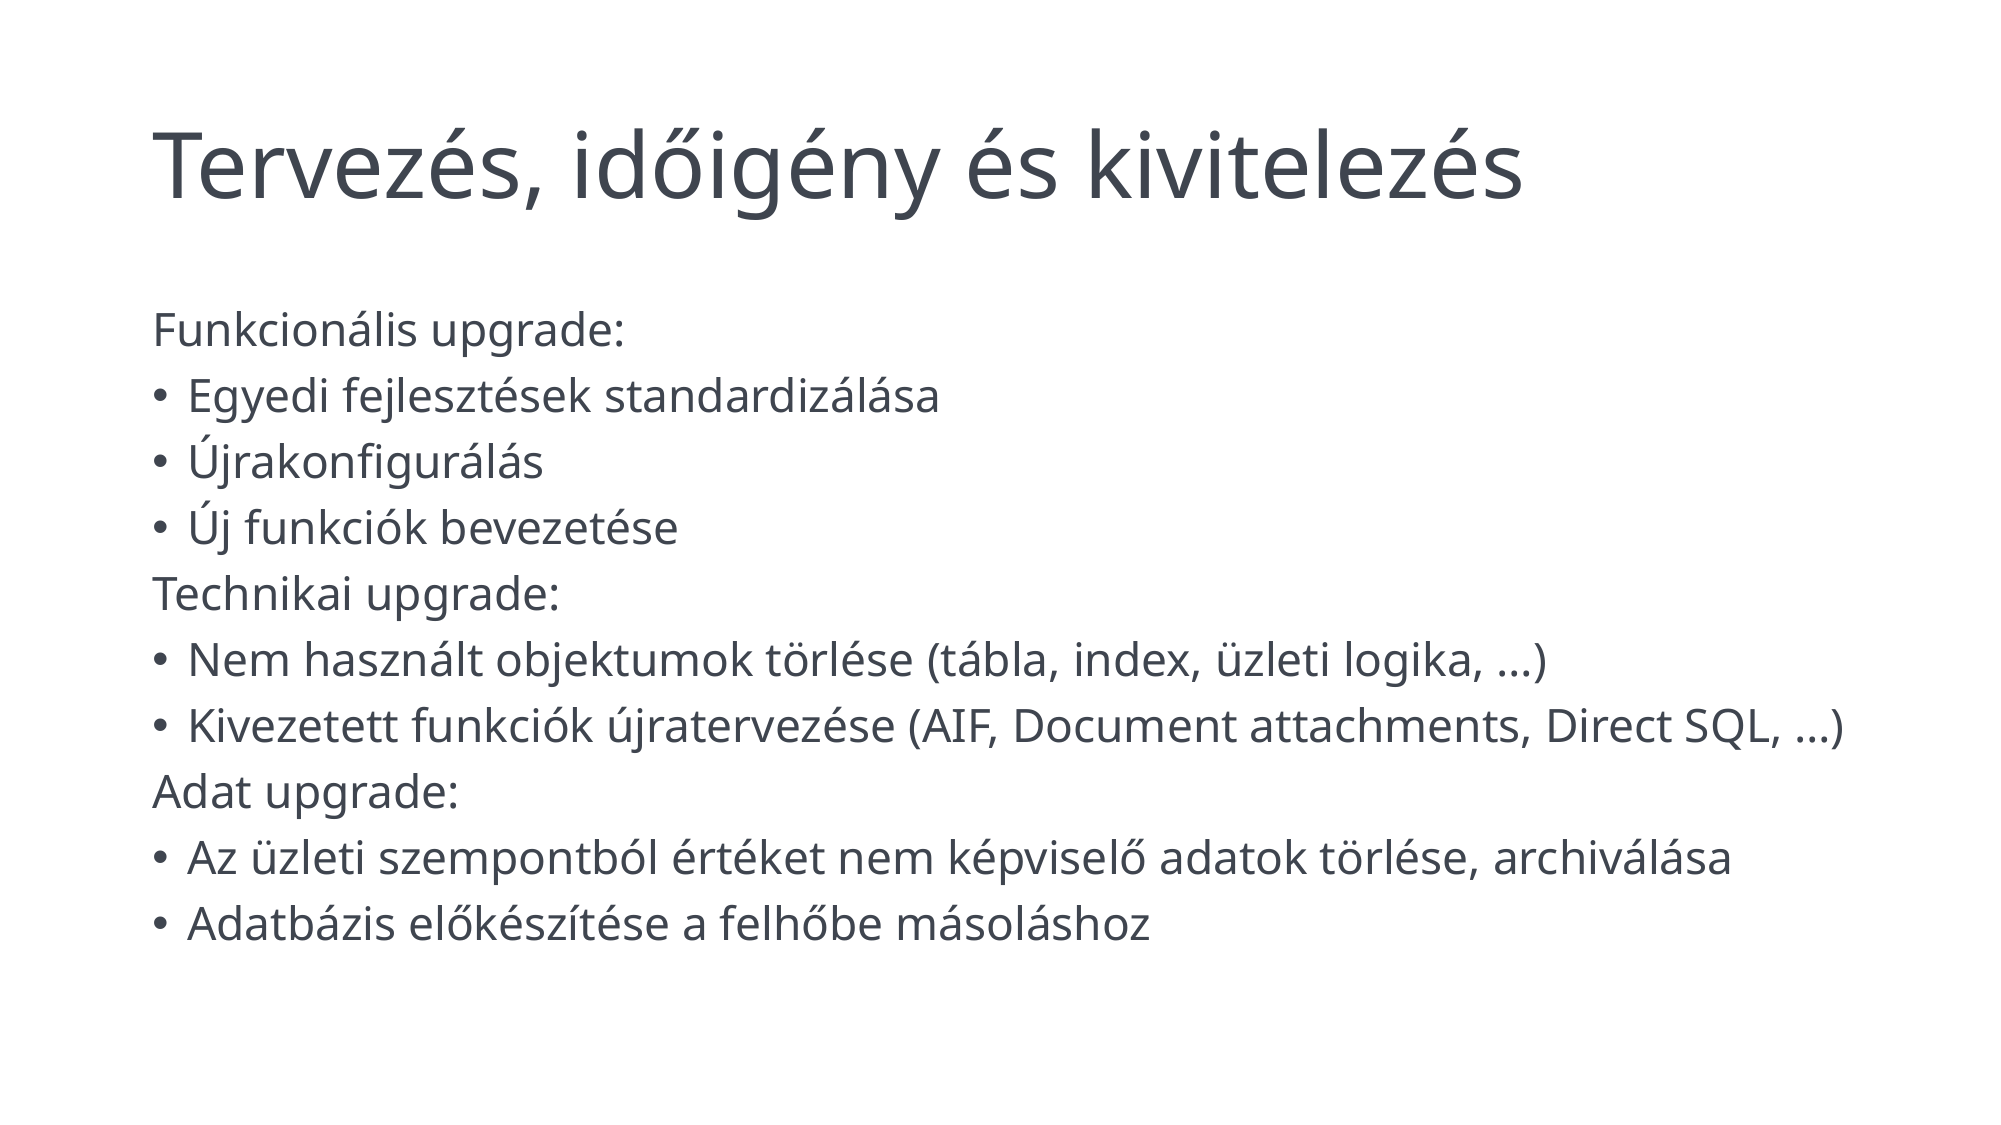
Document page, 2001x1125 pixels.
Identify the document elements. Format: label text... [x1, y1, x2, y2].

title Tervezés, időigény és kivitelezés [137, 59, 1863, 278]
list Funkcionális upgrade: Egyedi fejlesztések standardizálása Újrakonfigurálás Új funkciók bevezetése Technikai upgrade: Nem használt objektumok törlése (tábla, index, üzleti logika, …) Kivezetett funkciók újratervezése (AIF, Document attachments, Direct SQL, …) Adat upgrade: Az üzleti szempontból értéket nem képviselő adatok törlése, archiválása Adatbázis előkészítése a felhőbe másoláshoz [137, 299, 1863, 1014]
